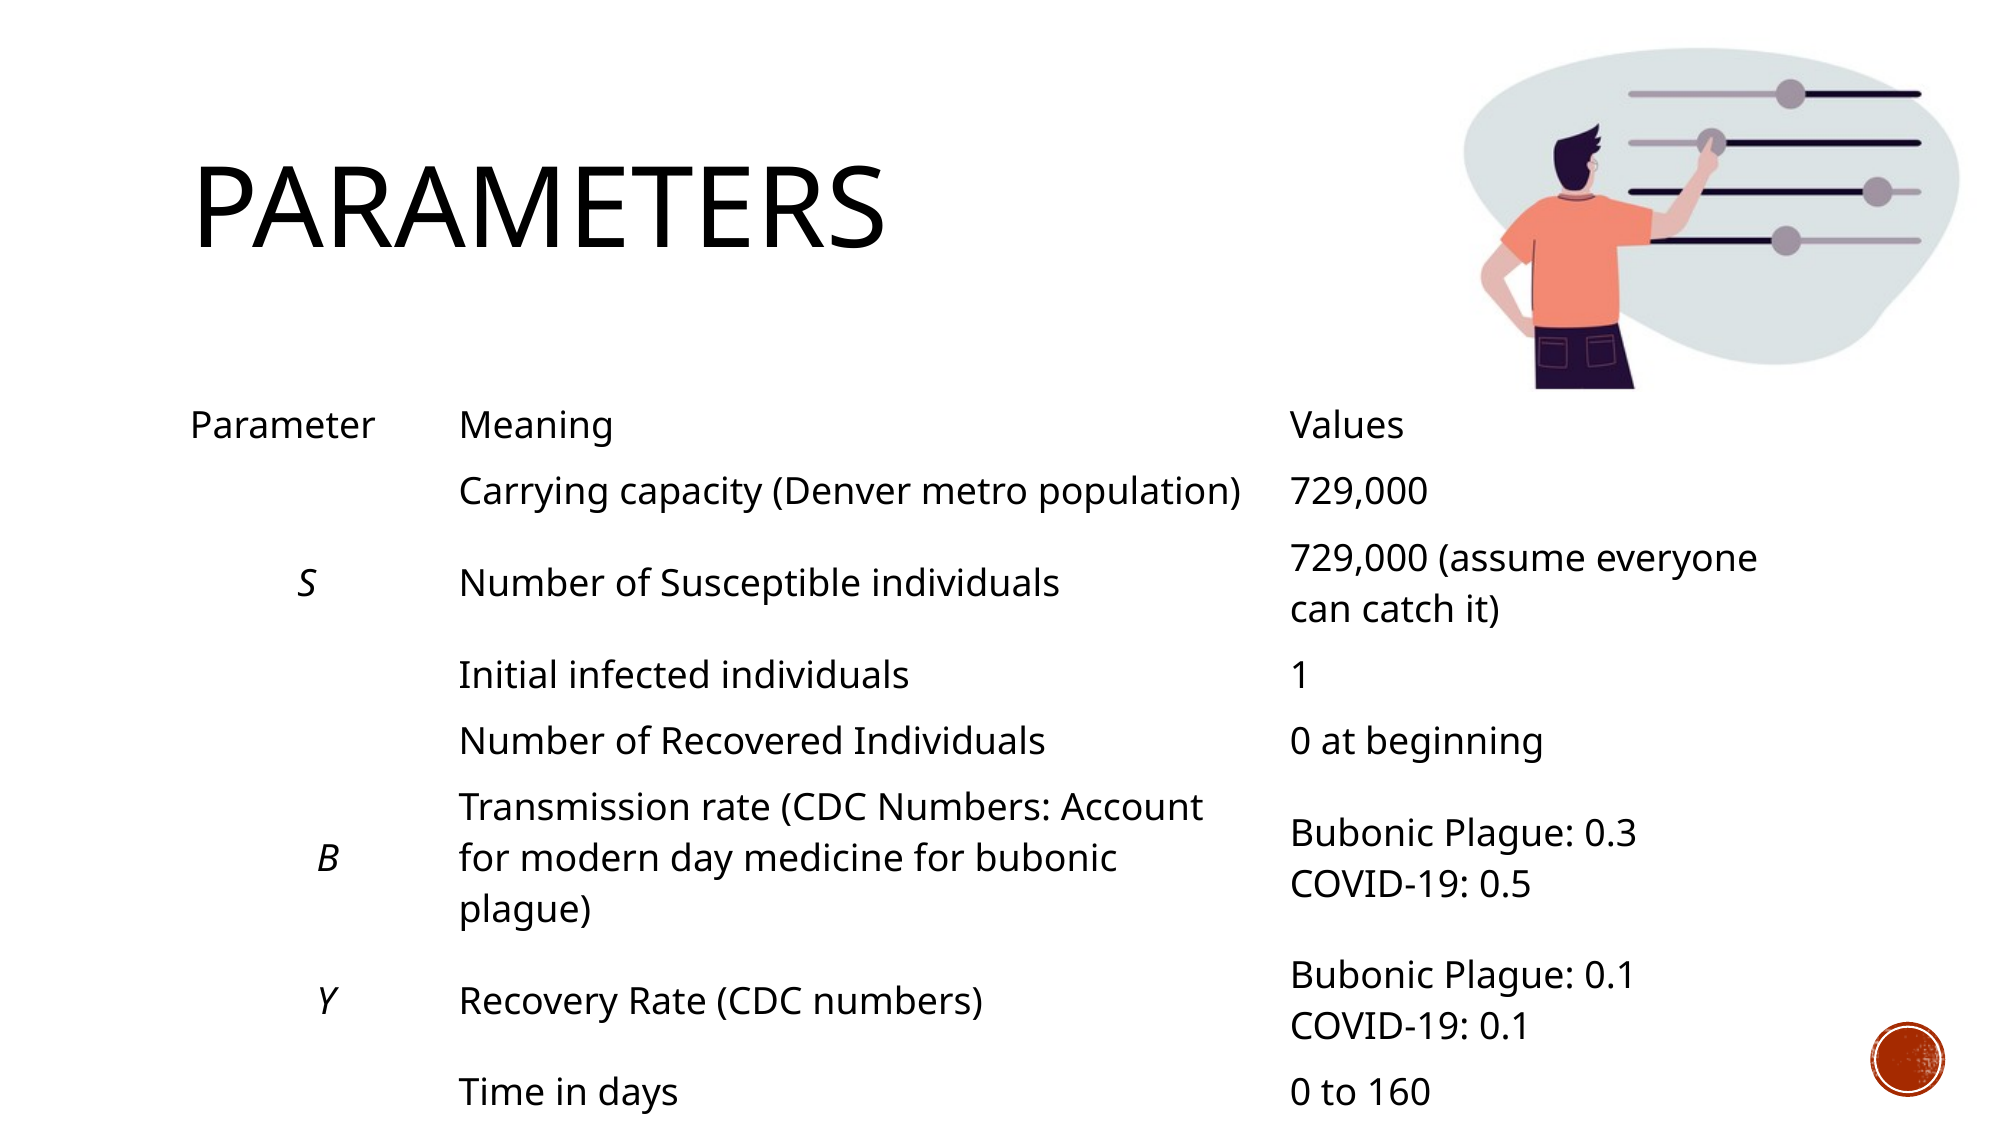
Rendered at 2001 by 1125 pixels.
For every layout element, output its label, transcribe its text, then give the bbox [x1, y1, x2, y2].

title Parameters [175, 79, 1428, 344]
picture [1429, 15, 1985, 392]
